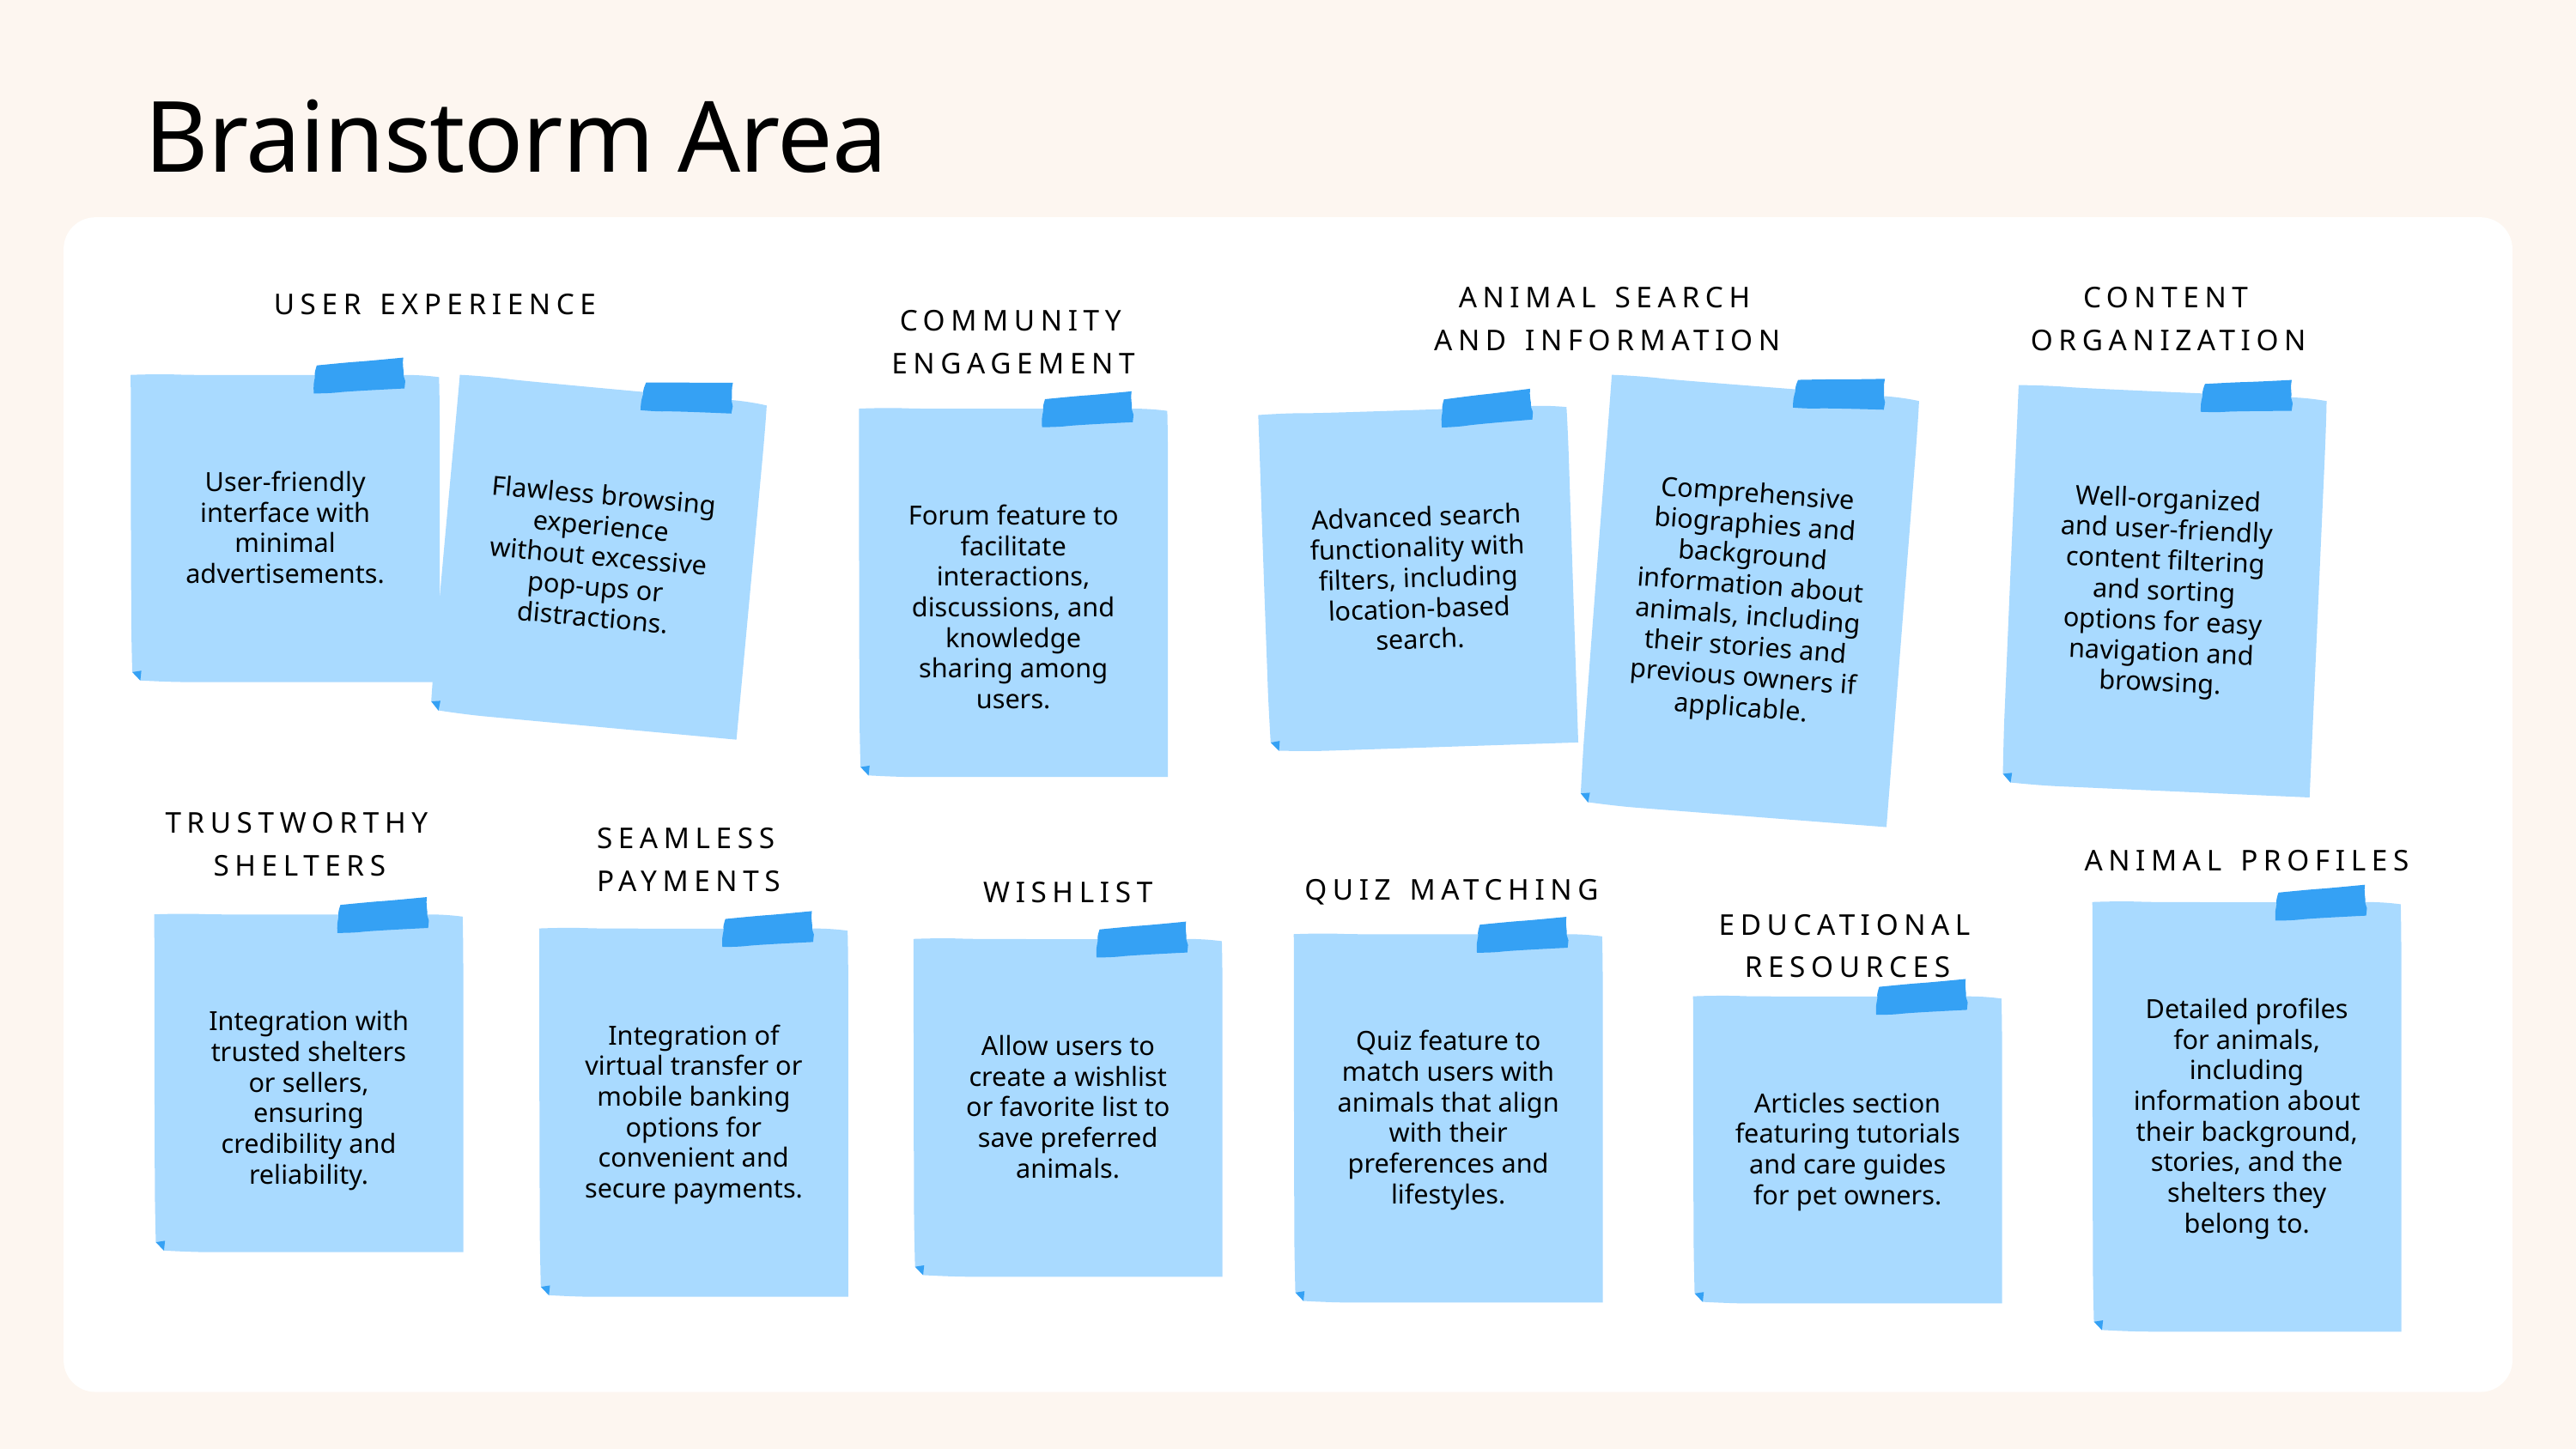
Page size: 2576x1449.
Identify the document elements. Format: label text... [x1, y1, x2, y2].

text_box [538, 911, 849, 1297]
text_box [913, 921, 1224, 1277]
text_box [1263, 391, 1573, 749]
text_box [2009, 374, 2319, 791]
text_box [444, 371, 754, 727]
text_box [130, 357, 440, 682]
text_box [63, 216, 2513, 1392]
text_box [1293, 916, 1603, 1303]
text_box Brainstorm Area [144, 53, 1132, 192]
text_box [1692, 979, 2002, 1304]
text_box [154, 896, 464, 1252]
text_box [1595, 368, 1905, 816]
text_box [2092, 884, 2402, 1332]
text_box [859, 391, 1169, 778]
